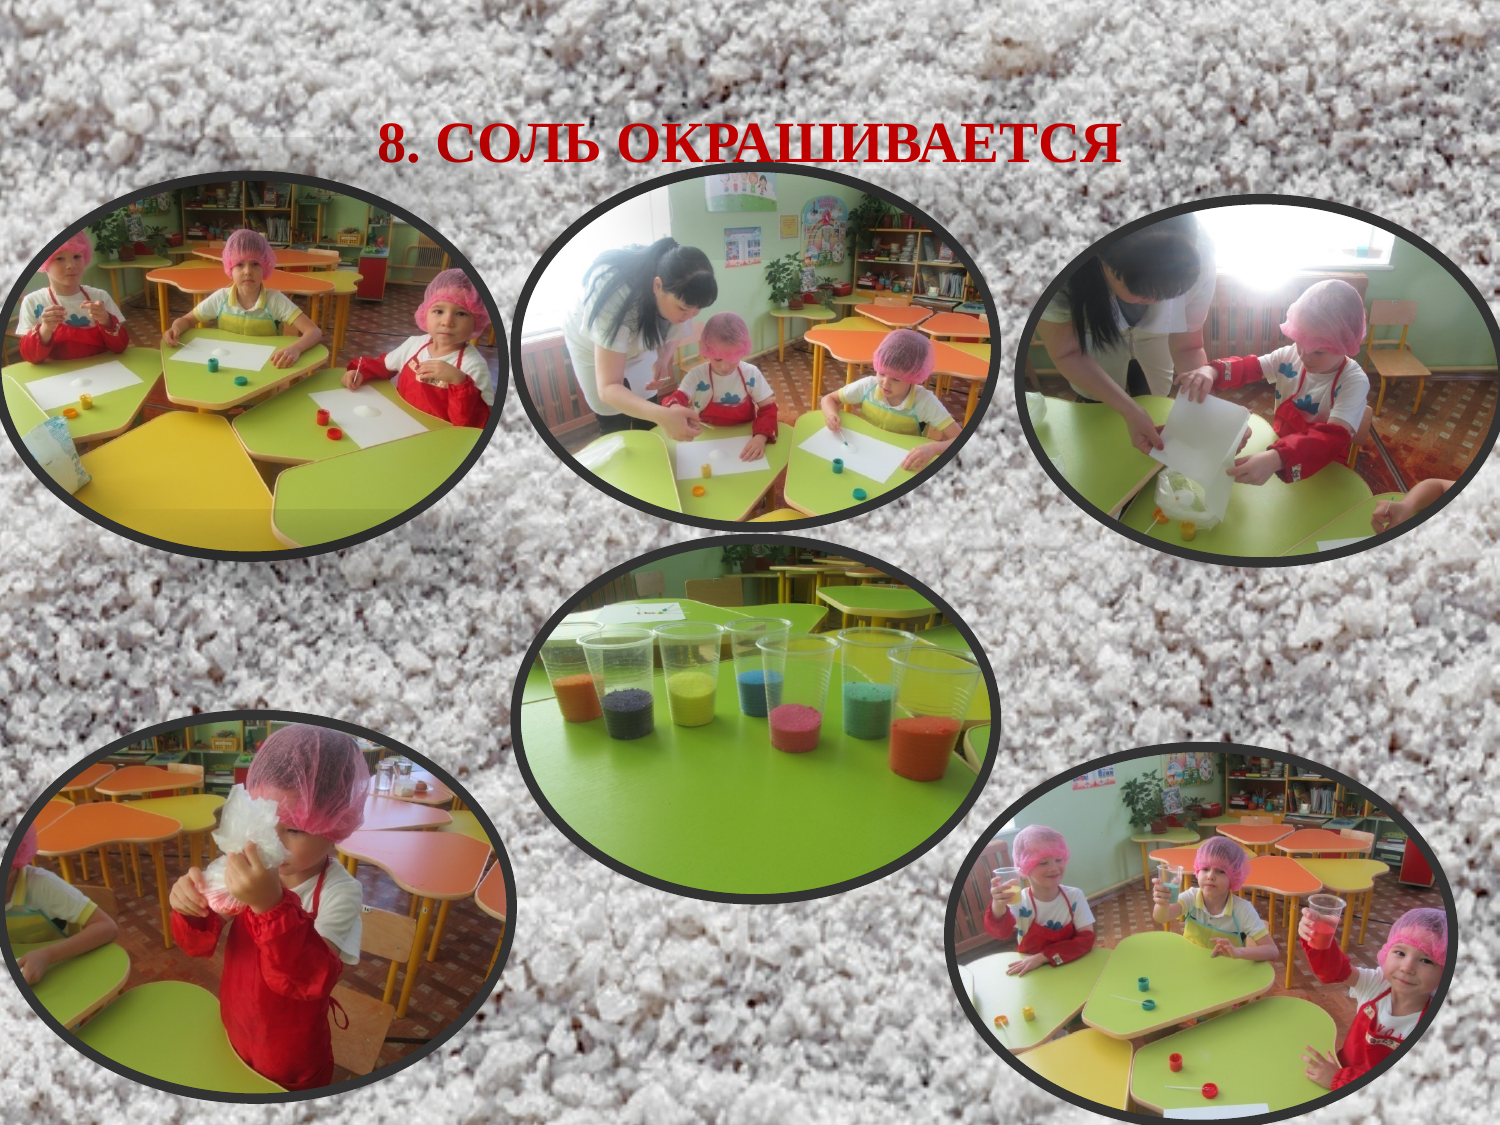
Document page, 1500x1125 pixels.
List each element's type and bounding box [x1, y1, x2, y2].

picture [515, 166, 997, 528]
picture [0, 714, 512, 1099]
picture [515, 538, 1454, 1125]
picture [1019, 198, 1500, 563]
picture [0, 175, 505, 557]
list [0, 0, 1500, 1125]
